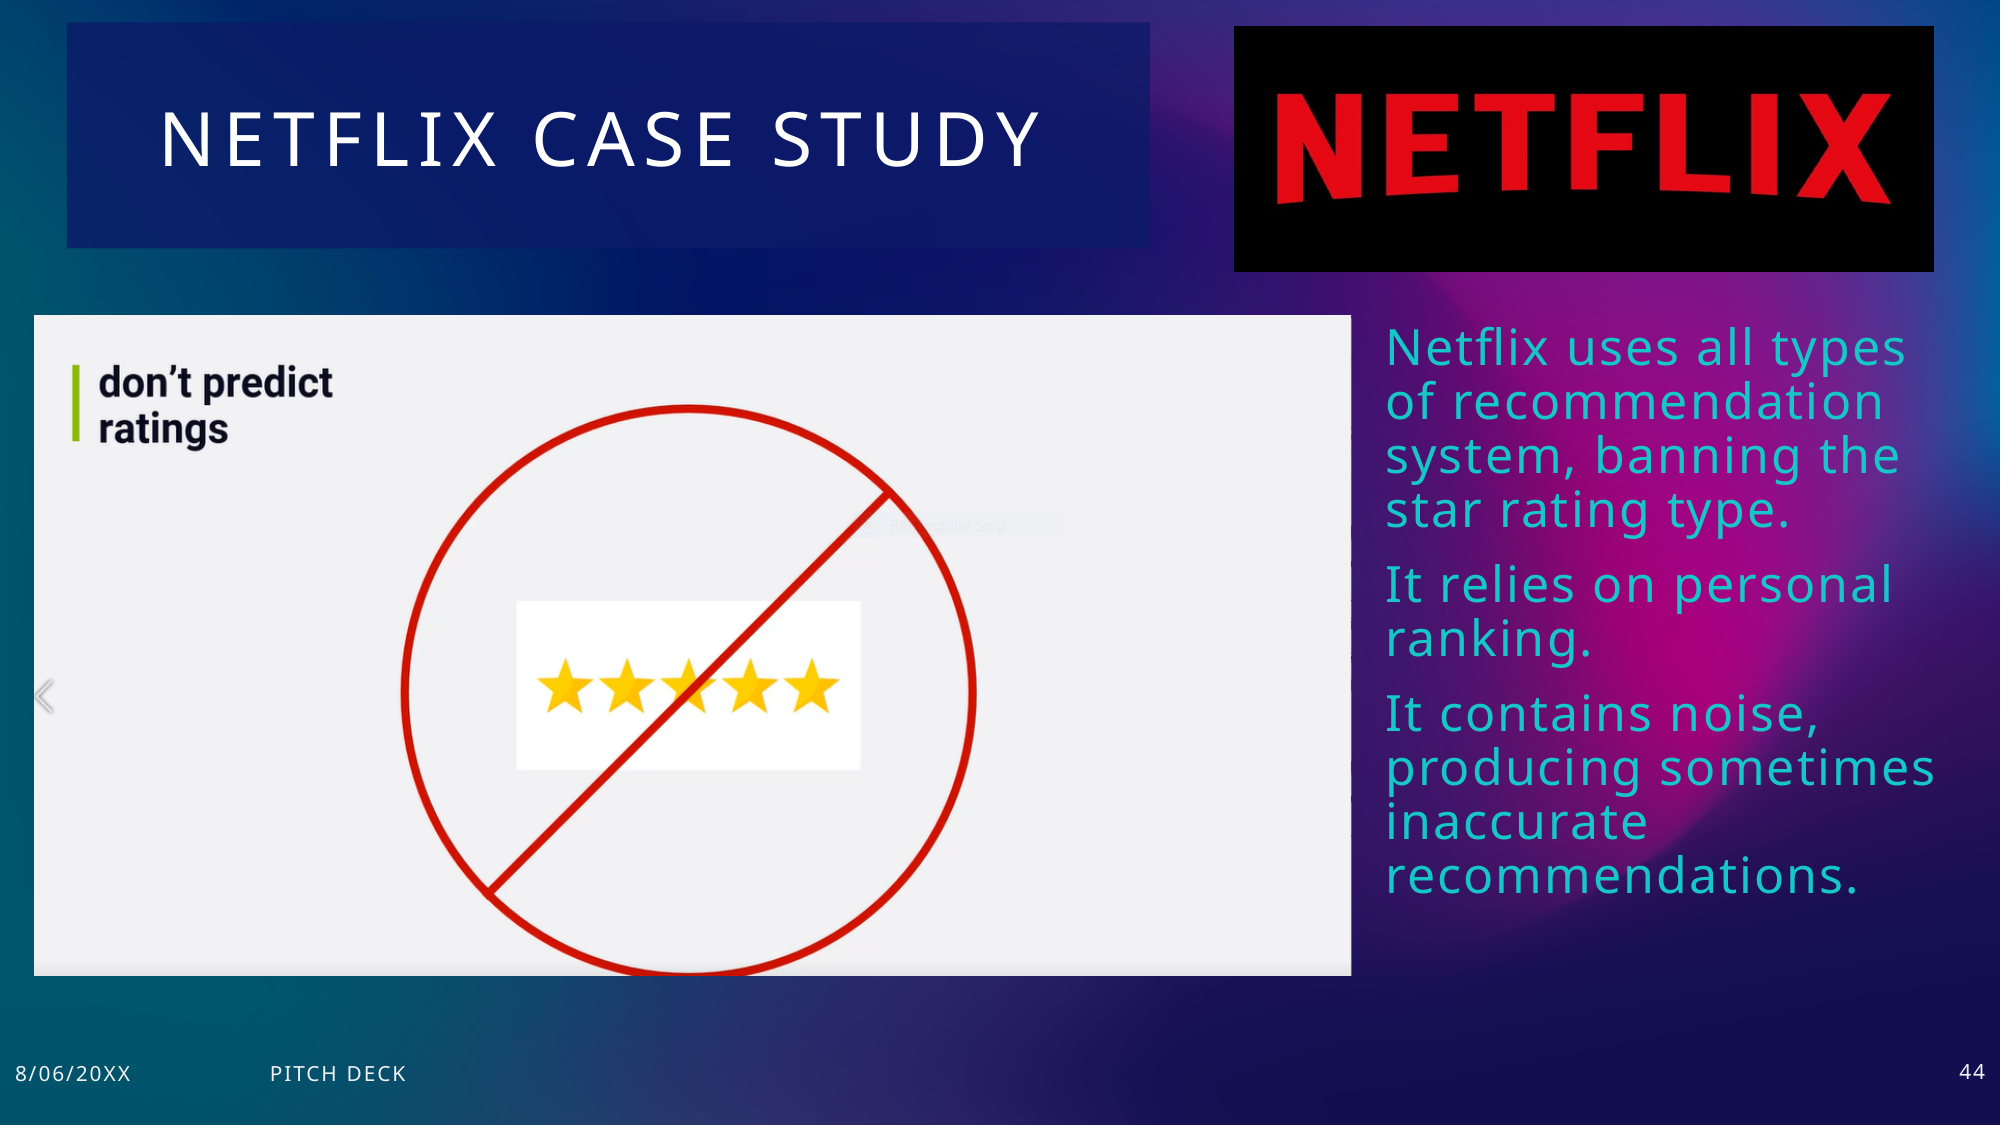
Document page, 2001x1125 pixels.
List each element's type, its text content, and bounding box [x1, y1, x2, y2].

picture [0, 0, 2000, 1125]
slide_number 44 [1550, 1042, 2000, 1103]
footer PITCH DECK [0, 1042, 675, 1103]
title Netflix Case STUDY [66, 22, 1150, 249]
list Netflix uses all types of recommendation system, banning the star rating type. It relies on personal ranking. It contains noise, producing sometimes inaccurate recommendations. [1370, 315, 1966, 977]
